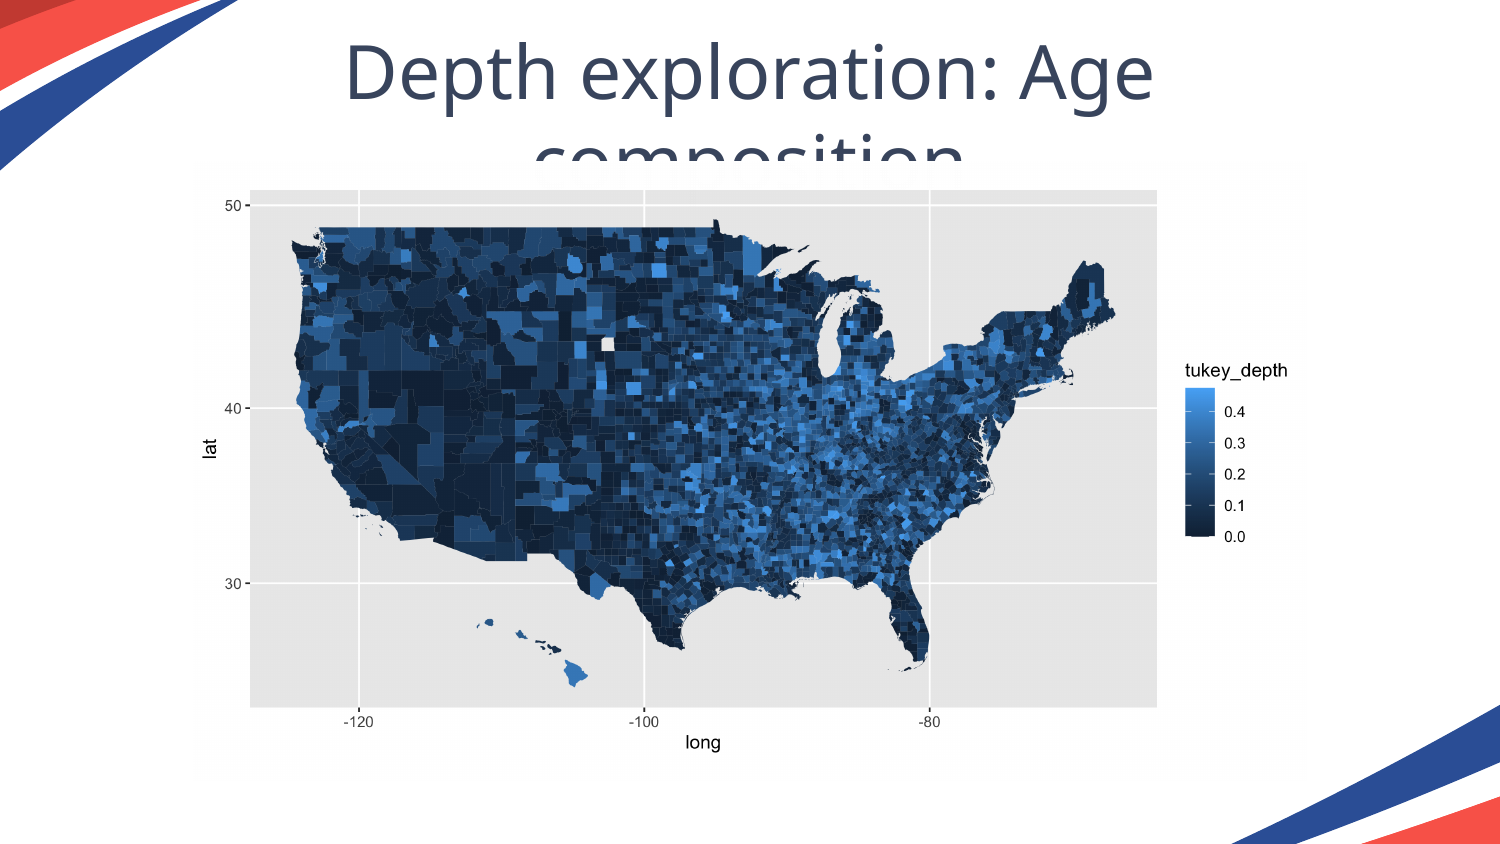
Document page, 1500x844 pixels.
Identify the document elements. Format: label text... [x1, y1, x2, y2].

title Depth exploration: Age composition [118, 67, 1382, 162]
picture [192, 161, 1308, 781]
